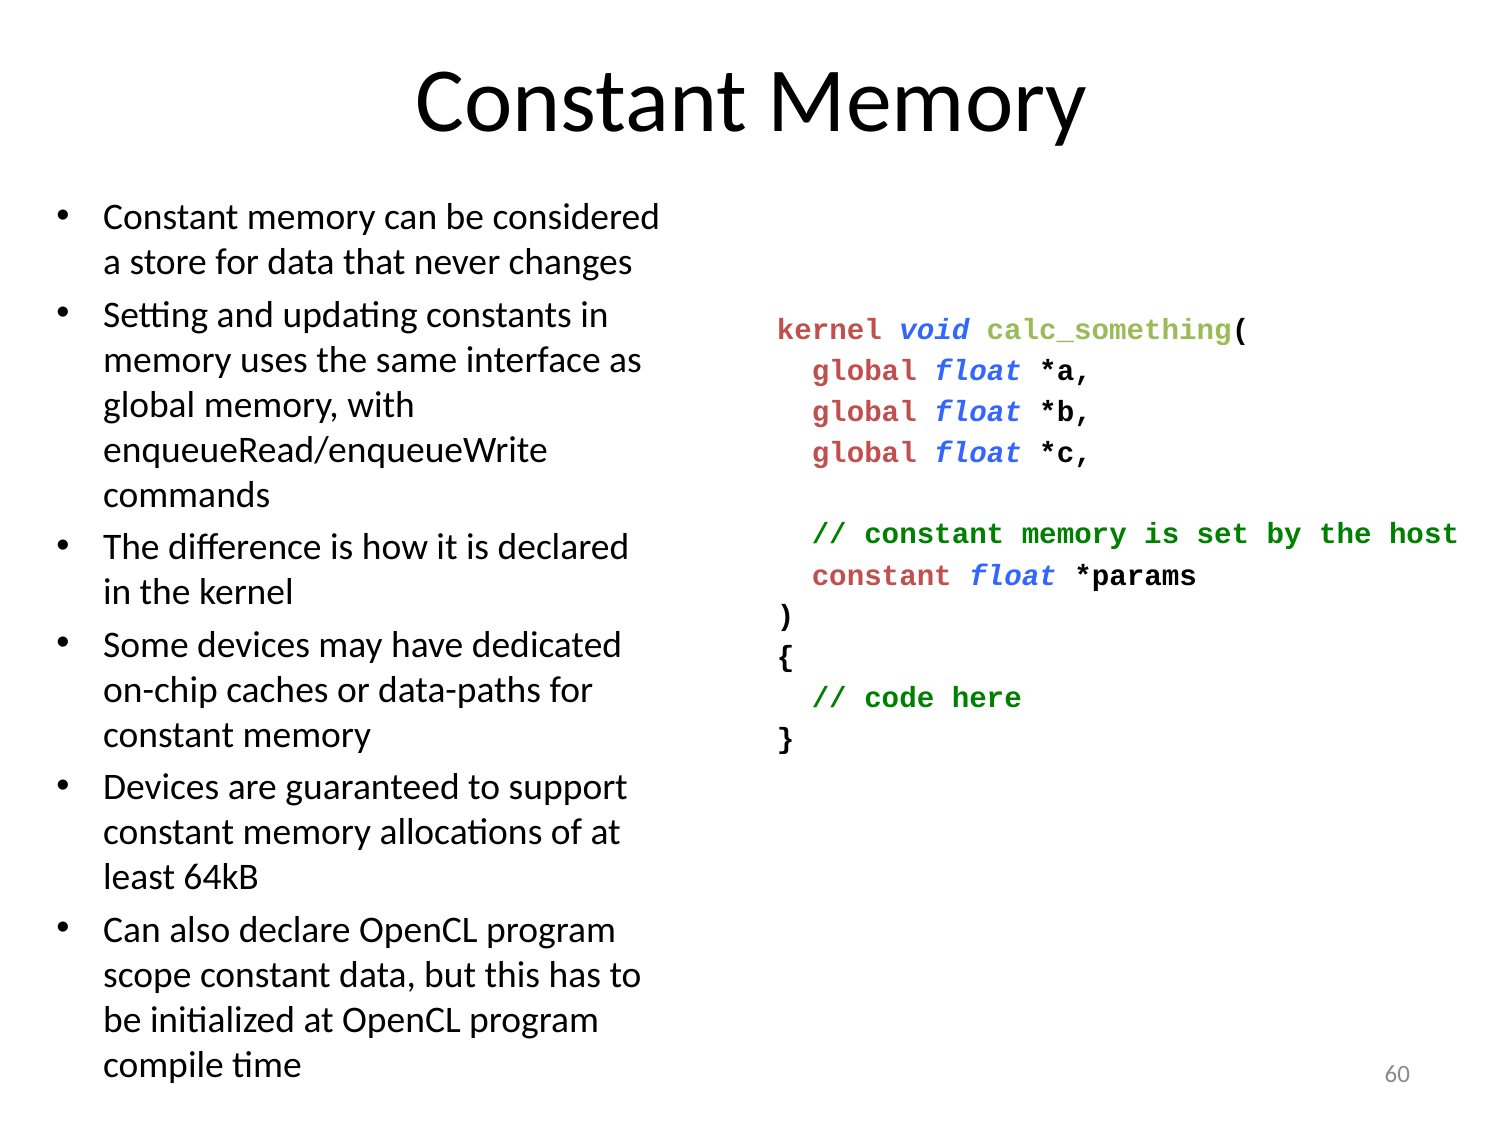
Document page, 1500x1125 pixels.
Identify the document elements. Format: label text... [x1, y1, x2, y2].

title Constant Memory [76, 1, 1427, 189]
list Constant memory can be considered a store for data that never changes Setting and updating constants in memory uses the same interface as global memory, with enqueueRead/enqueueWrite commands The difference is how it is declared in the kernel Some devices may have dedicated on-chip caches or data-paths for constant memory Devices are guaranteed to support constant memory allocations of at least 64kB Can also declare OpenCL program scope constant data, but this has to be initialized at OpenCL program compile time [41, 184, 680, 1059]
slide_number 60 [1074, 1042, 1425, 1103]
list kernel void calc_something( global float *a, global float *b, global float *c, // constant memory is set by the host constant float *params ) { // code here } [761, 302, 1500, 946]
